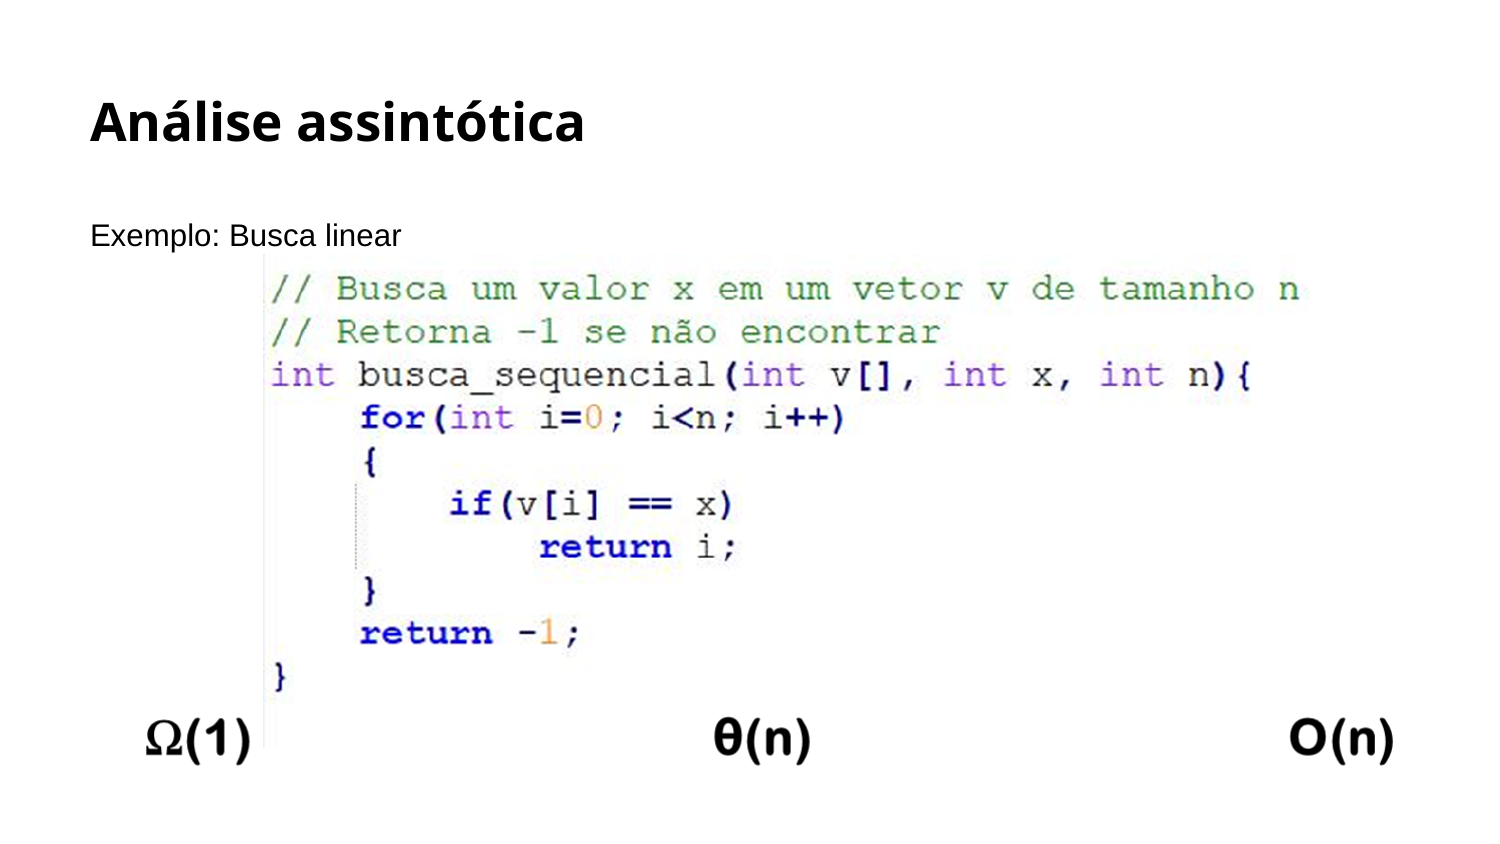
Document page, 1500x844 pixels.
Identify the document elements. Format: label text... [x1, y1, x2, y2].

text_box Exemplo: Busca linear [75, 200, 1478, 268]
title Análise assintótica [75, 72, 1425, 167]
picture [114, 254, 1426, 806]
